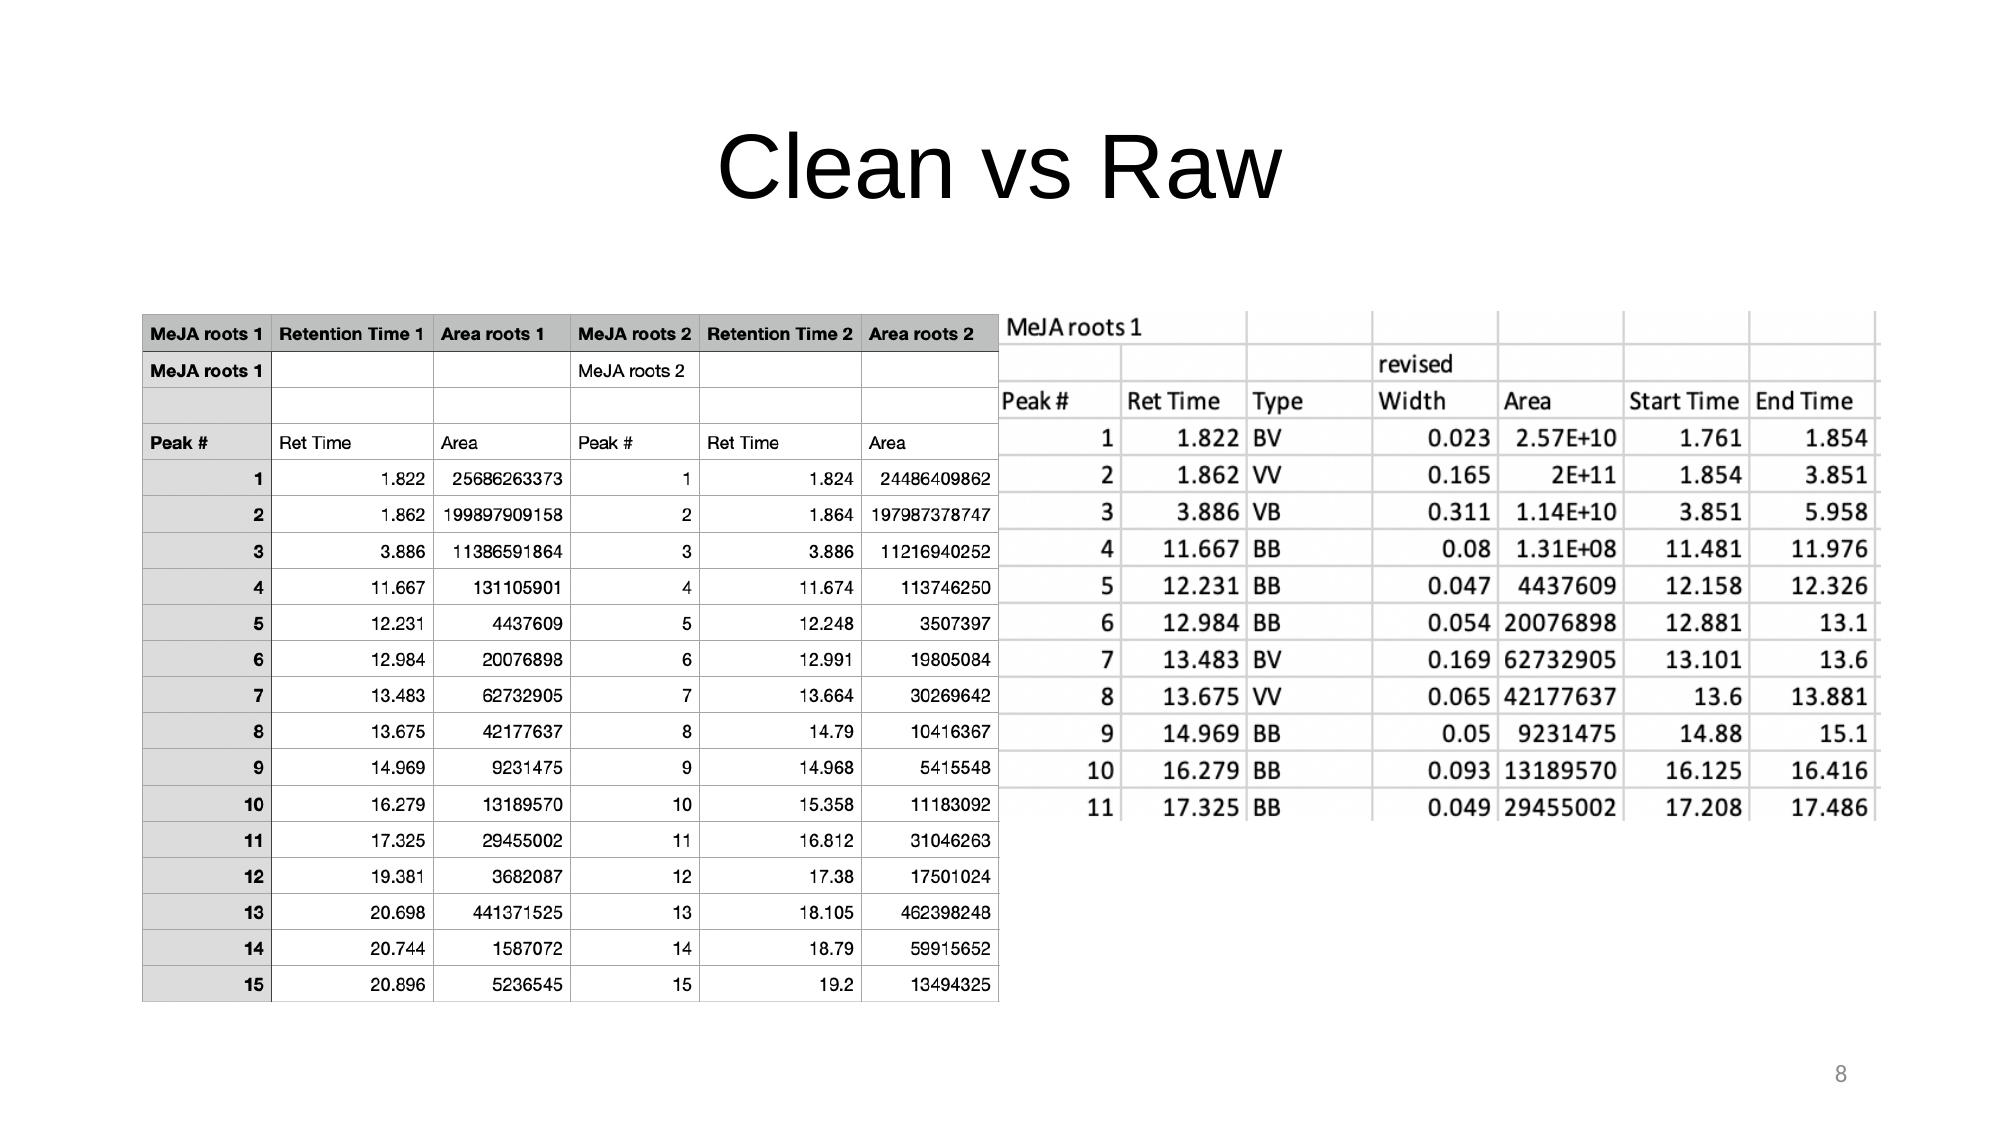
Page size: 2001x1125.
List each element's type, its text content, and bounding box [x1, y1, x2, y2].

slide_number 8 [1412, 1042, 1863, 1103]
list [137, 311, 1000, 1002]
picture [999, 311, 1881, 821]
title Clean vs Raw [137, 59, 1863, 278]
